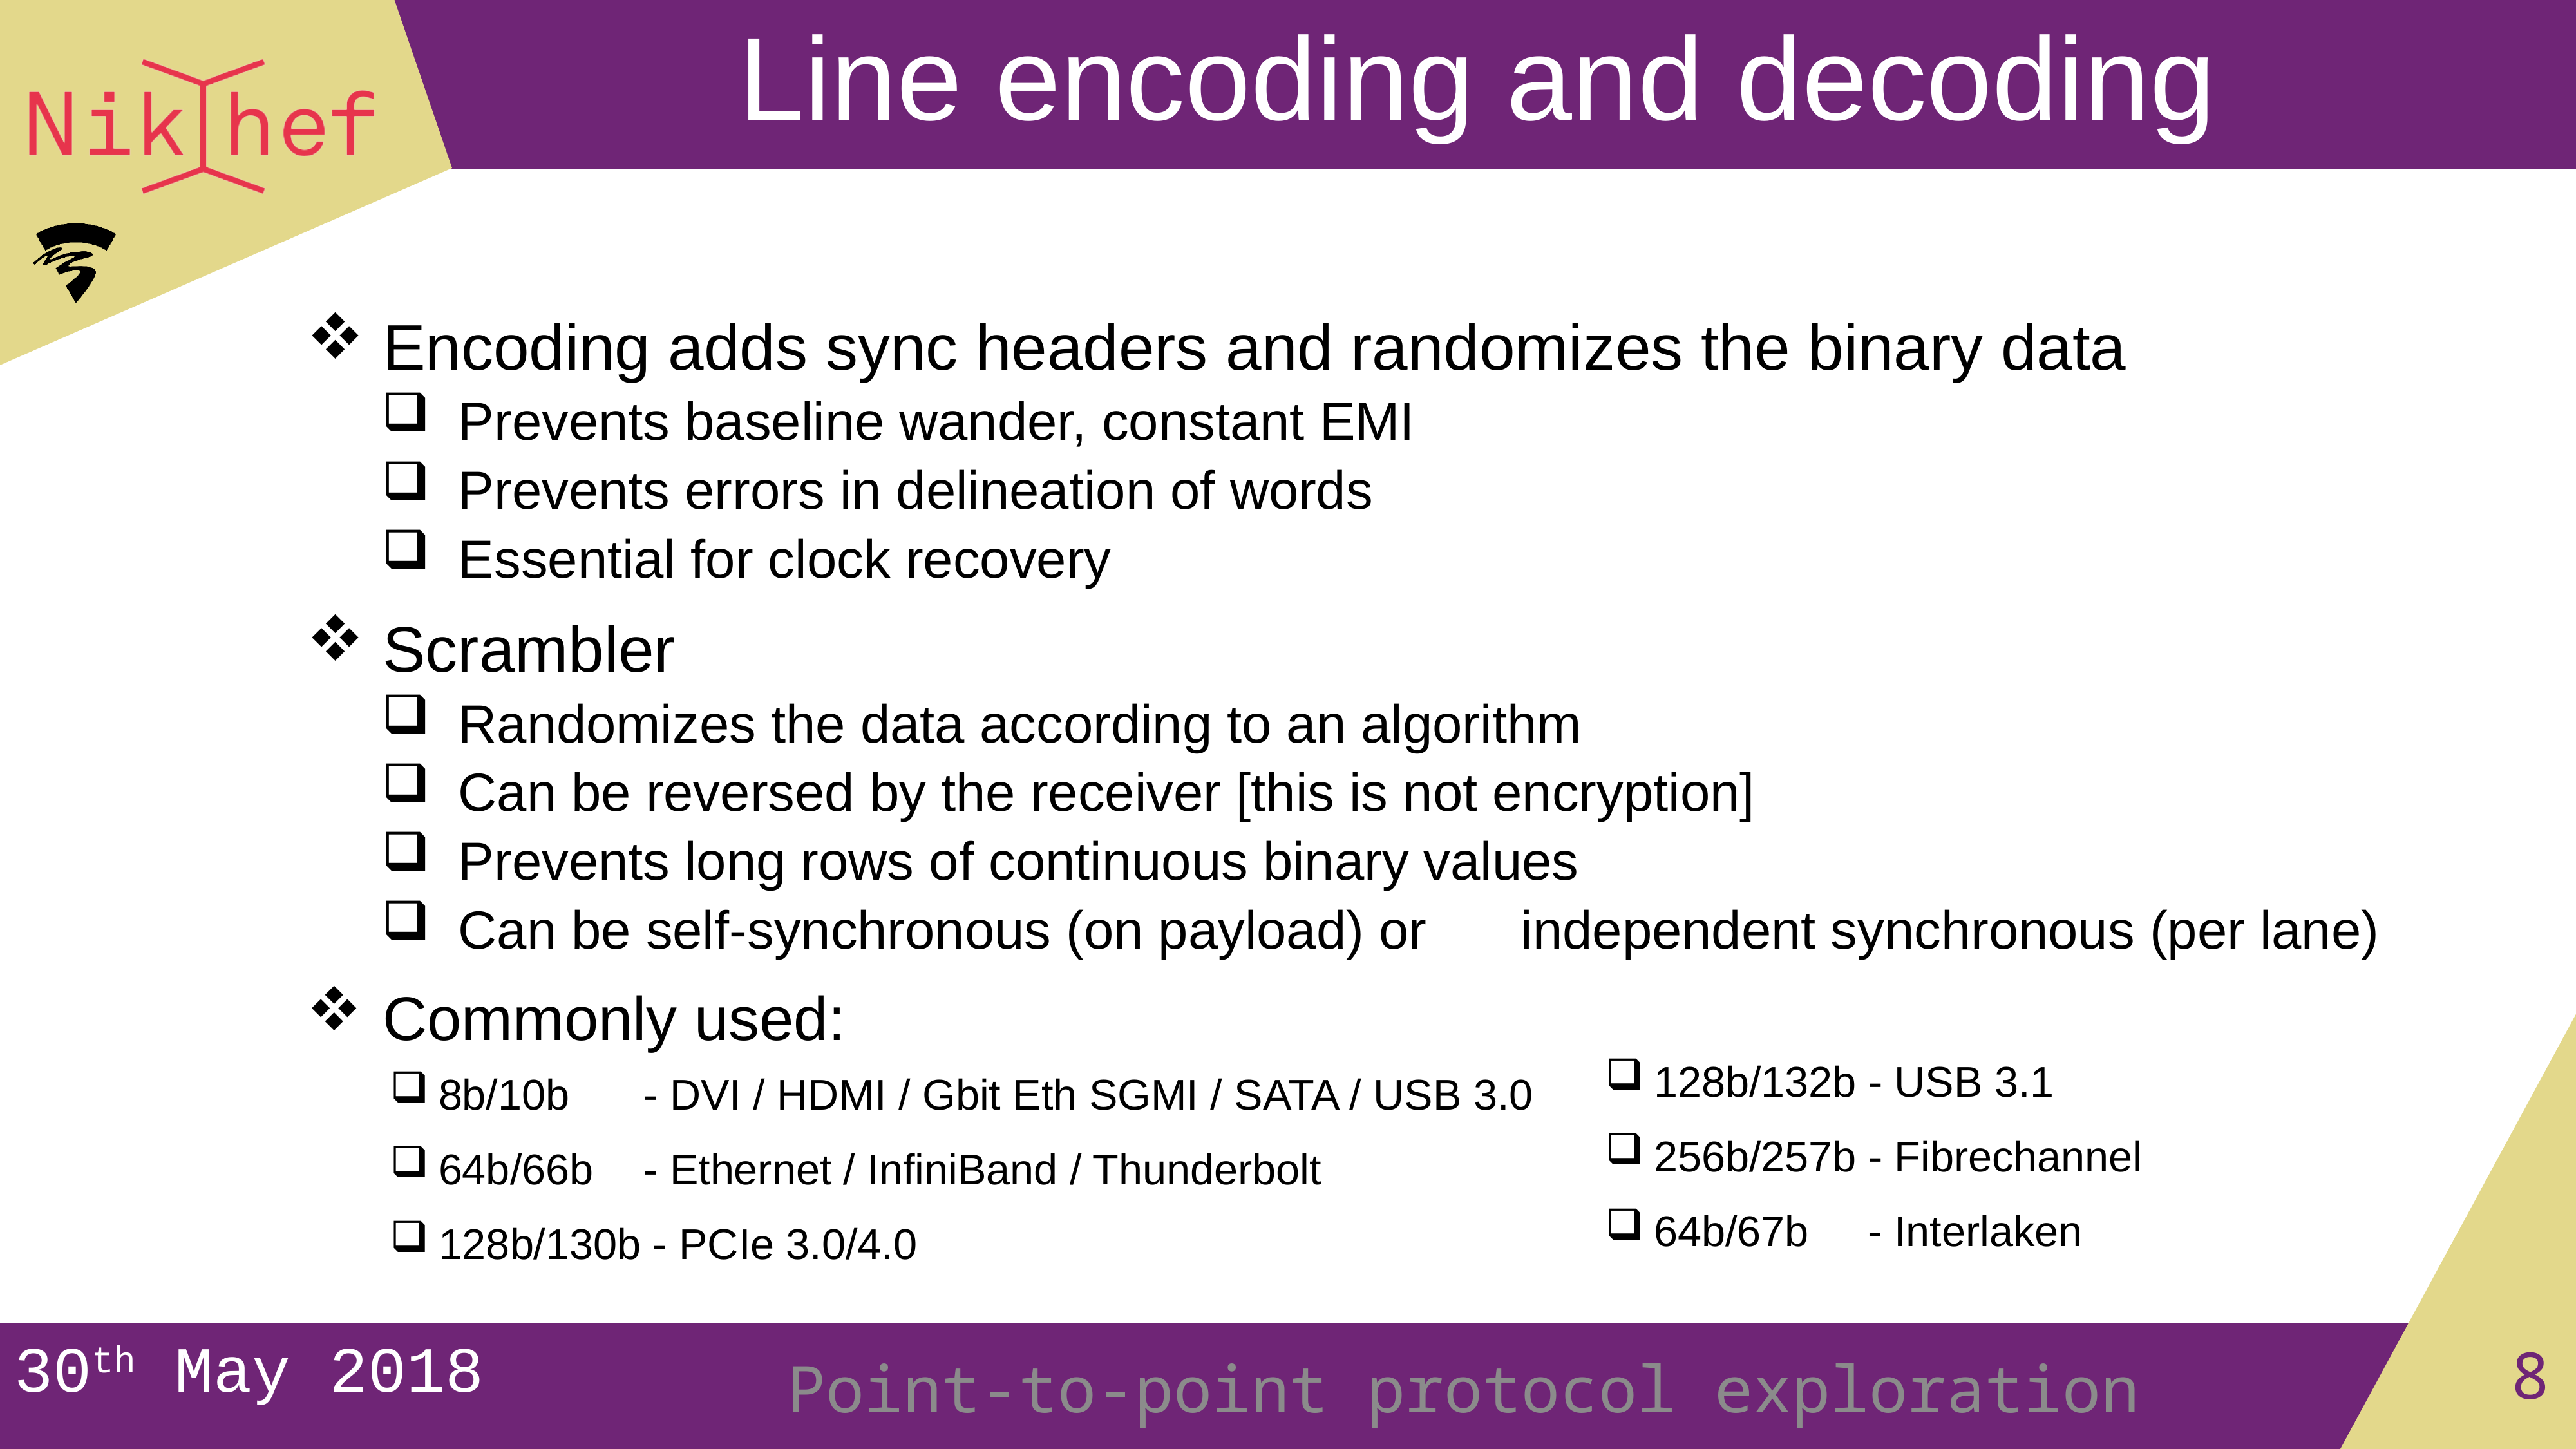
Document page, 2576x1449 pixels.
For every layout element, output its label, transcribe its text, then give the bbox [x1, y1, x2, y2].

slide_number 8 [2376, 1340, 2550, 1441]
picture [28, 58, 375, 195]
list Encoding adds sync headers and randomizes the binary data Prevents baseline wander, constant EMI Prevents errors in delineation of words Essential for clock recovery Scrambler Randomizes the data according to an algorithm Can be reversed by the receiver [this is not encryption] Prevents long rows of continuous binary values Can be self-synchronous (on payload) or independent synchronous (per lane) Commonly used: [307, 306, 2445, 1202]
picture [28, 216, 124, 312]
title Line encoding and decoding [694, 0, 2262, 169]
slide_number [14, 1340, 638, 1441]
footer Point-to-point protocol exploration [638, 1340, 2289, 1441]
text_box 128b/132b - USB 3.1 256b/257b - Fibrechannel 64b/67b - Interlaken [1605, 1050, 2219, 1288]
text_box 8b/10b - DVI / HDMI / Gbit Eth SGMI / SATA / USB 3.0 64b/66b - Ethernet / InfiniBand / Thunderbolt 128b/130b - PCIe 3.0/4.0 [390, 1063, 1555, 1274]
